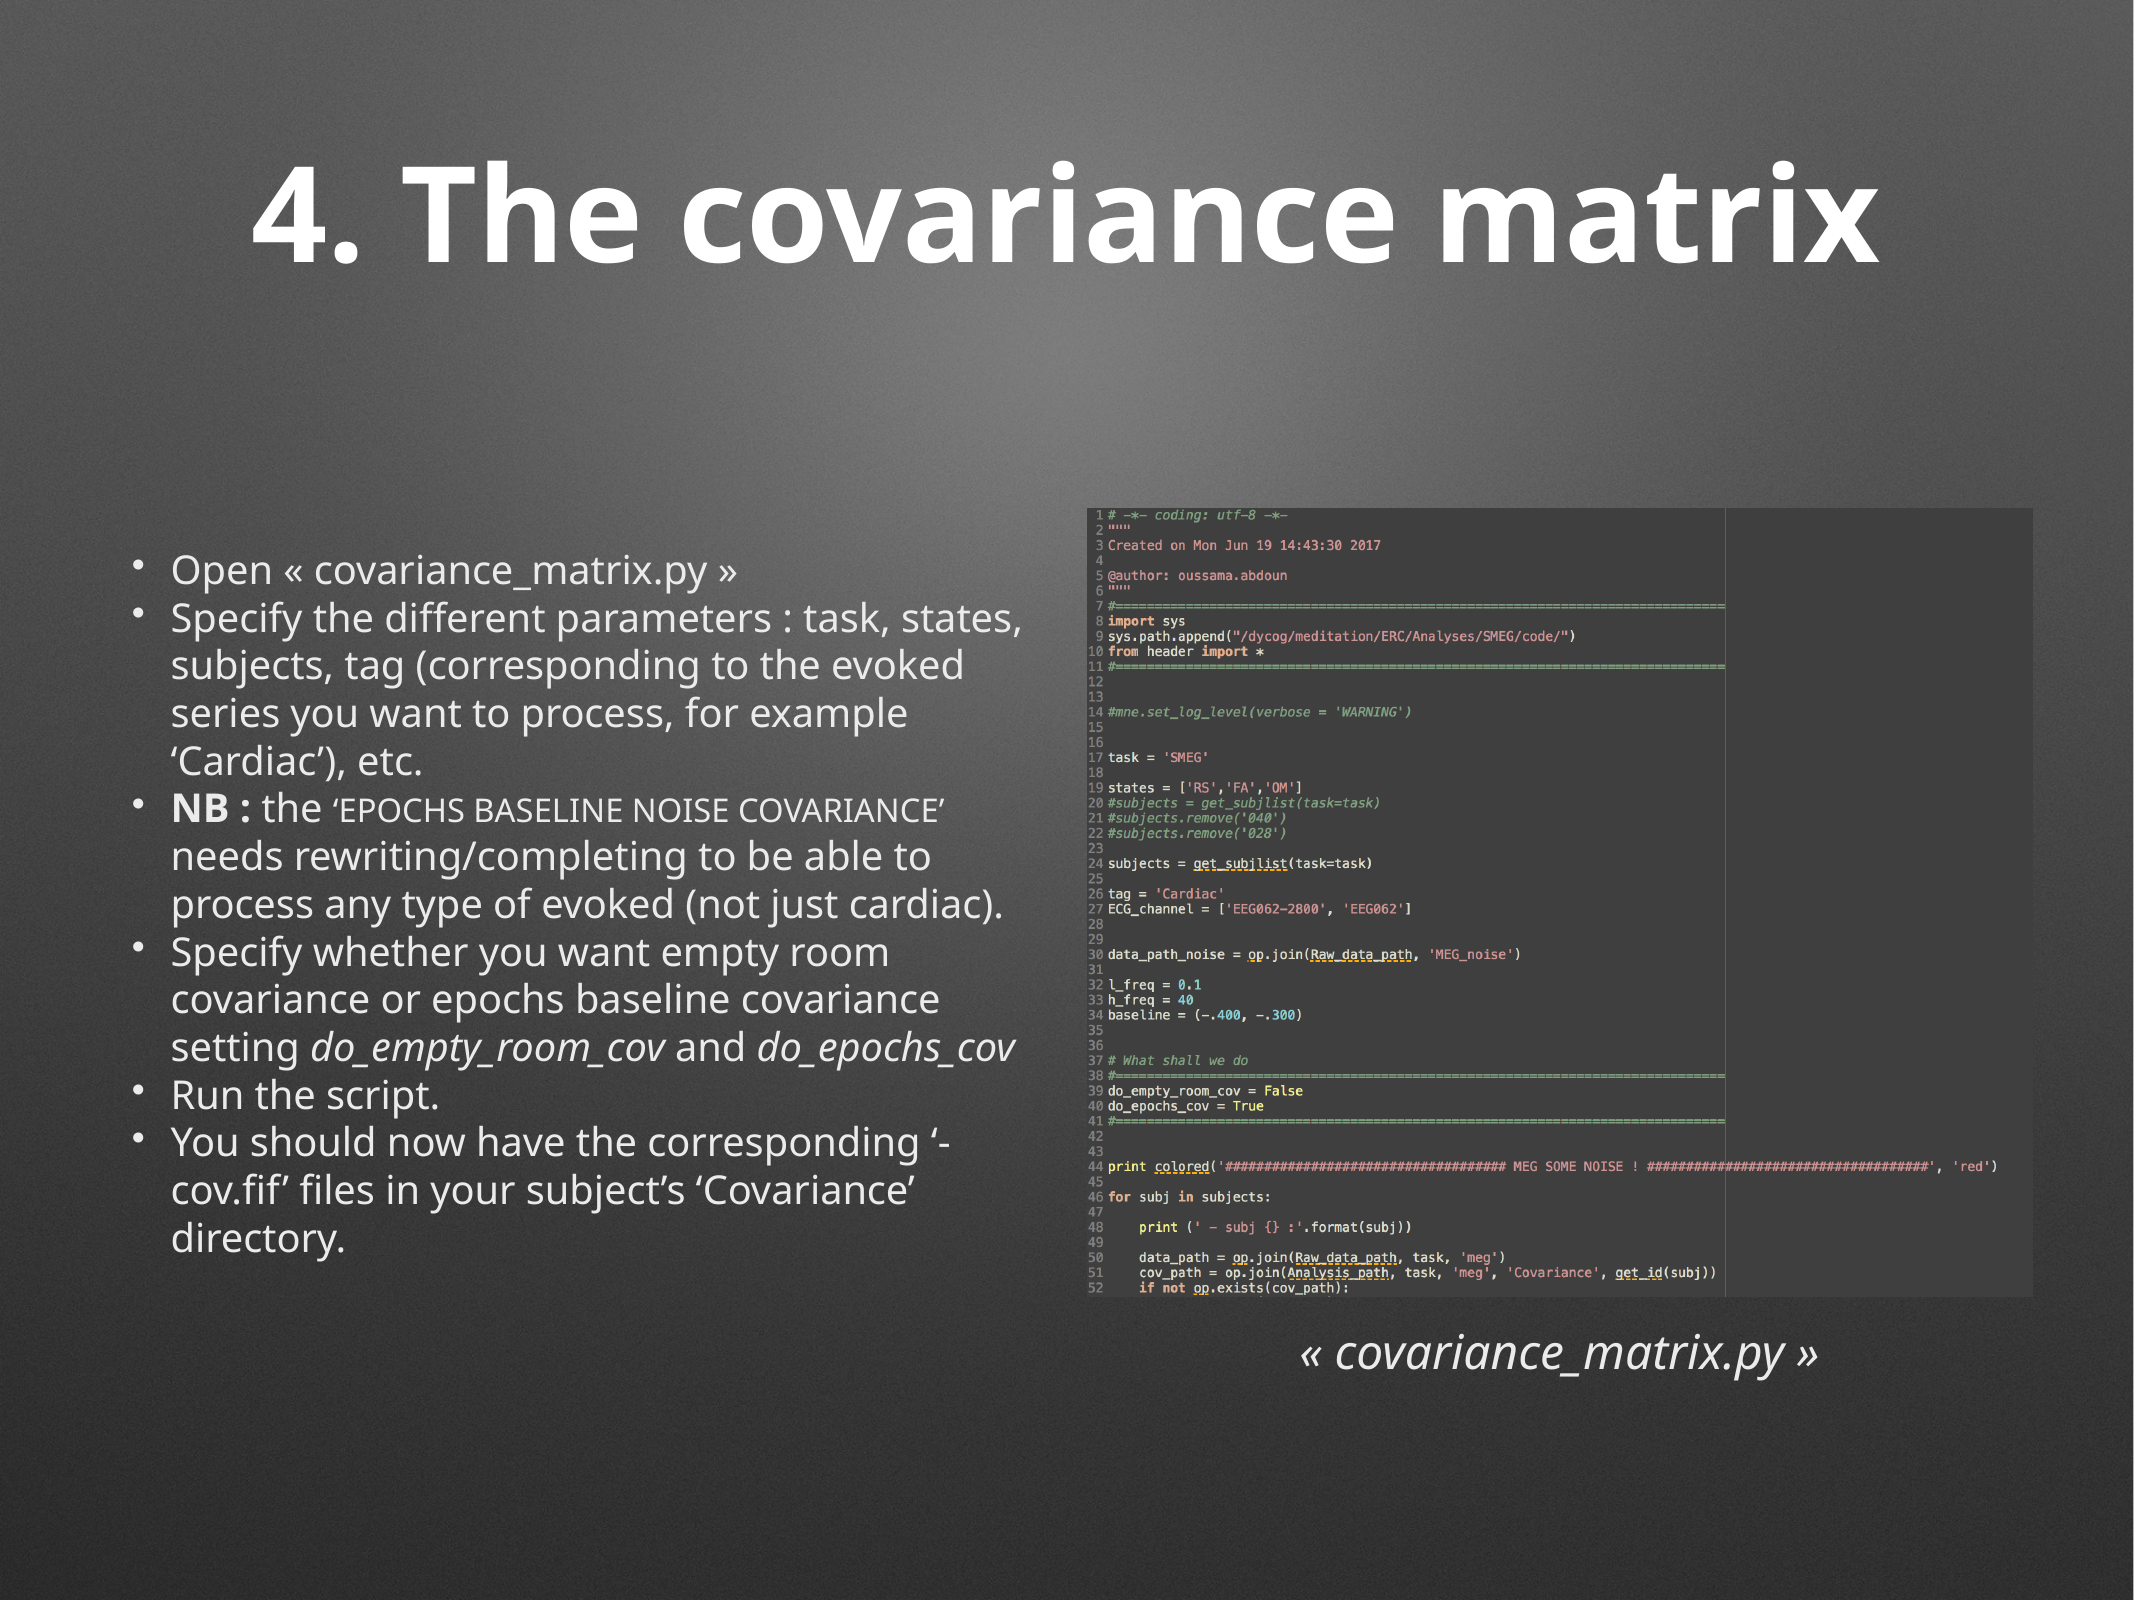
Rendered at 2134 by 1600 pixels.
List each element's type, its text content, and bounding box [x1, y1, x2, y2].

text_box 4. The covariance matrix [124, 33, 2009, 386]
text_box « covariance_matrix.py » [1247, 1313, 1872, 1388]
picture [0, 0, 2134, 1600]
text_box Open « covariance_matrix.py » Specify the different parameters : task, states, subjects, tag (corresponding to the evoked series you want to process, for example ‘Cardiac’), etc. NB : the ‘EPOCHS BASELINE NOISE COVARIANCE’ needs rewriting/completing to be able to process any type of evoked (not just cardiac). Specify whether you want empty room covariance or epochs baseline covariance setting do_empty_room_cov and do_epochs_cov Run the script. You should now have the corresponding ‘-cov.fif’ files in your subject’s ‘Covariance’ directory. [125, 395, 1071, 1409]
